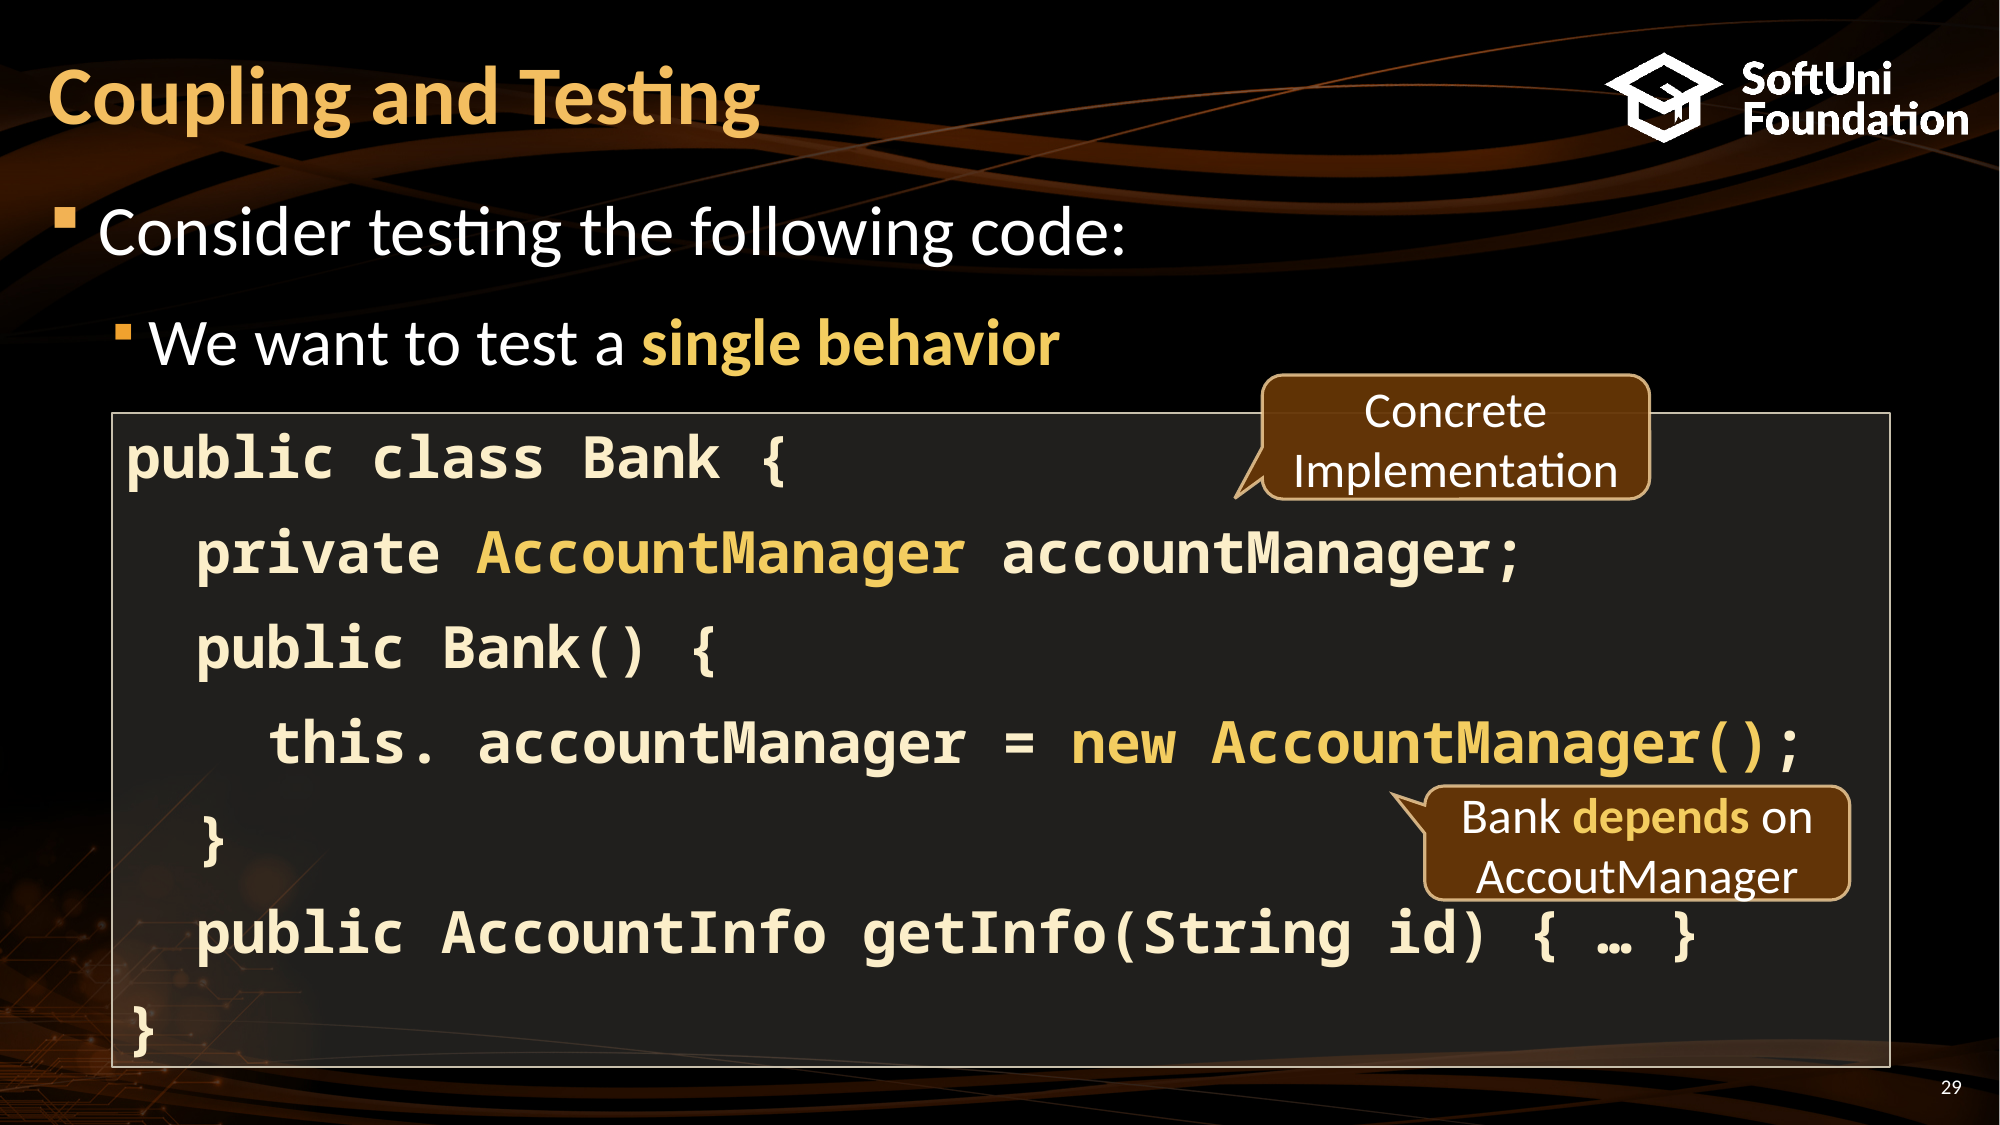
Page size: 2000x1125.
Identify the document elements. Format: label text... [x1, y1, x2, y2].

text_box Concrete Implementation [1233, 373, 1651, 501]
picture [0, 0, 2000, 1125]
slide_number 29 [1897, 1070, 1968, 1103]
text_box Bank depends on AccoutManager [1390, 784, 1851, 902]
title Coupling and Testing [30, 6, 1602, 189]
text_box public class Bank { private AccountManager accountManager; public Bank() { this. accountManager = new AccountManager(); } public AccountInfo getInfo(String id) { … } } [112, 412, 1891, 1068]
list Consider testing the following code: We want to test a single behavior [31, 174, 1968, 1089]
